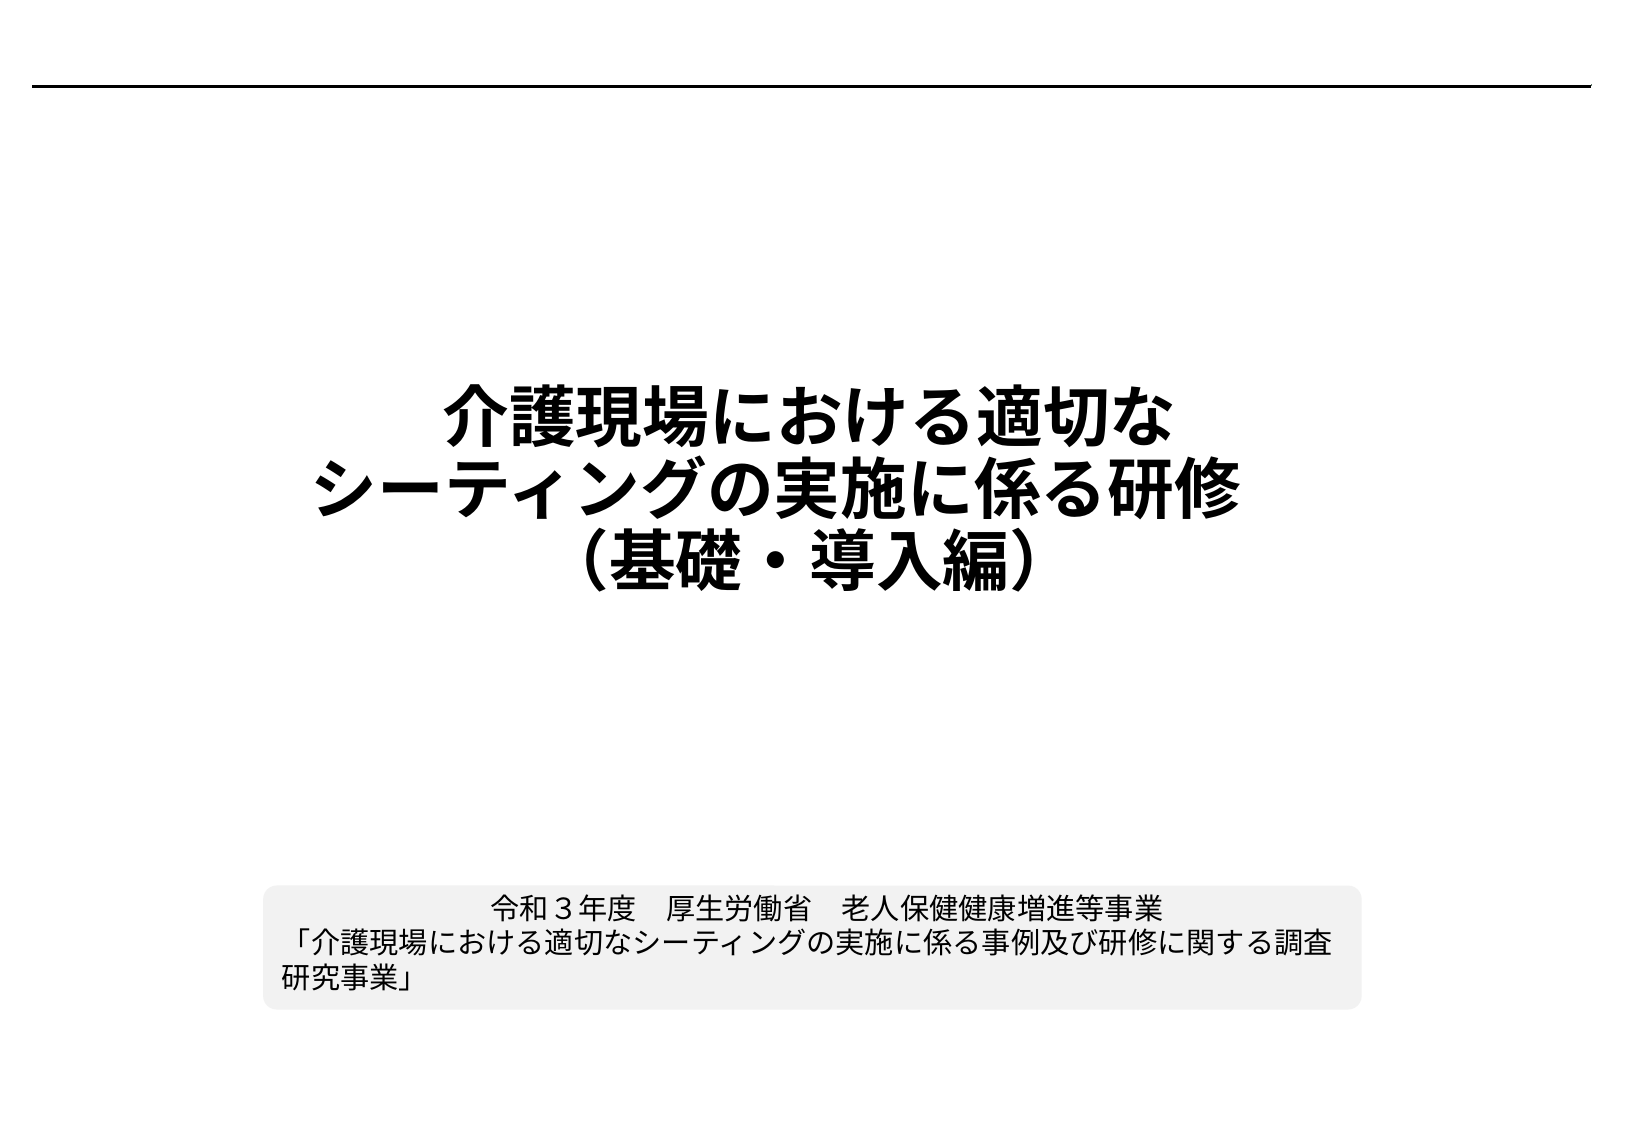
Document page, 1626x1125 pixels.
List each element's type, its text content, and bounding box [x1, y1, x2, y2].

title 介護現場における適切な シーティングの実施に係る研修 （基礎・導入編） [32, 343, 1581, 864]
text_box 令和３年度 厚生労働省 老人保健健康増進等事業 「介護現場における適切なシーティングの実施に係る事例及び研修に関する調査研究事業」 [262, 884, 1363, 1011]
